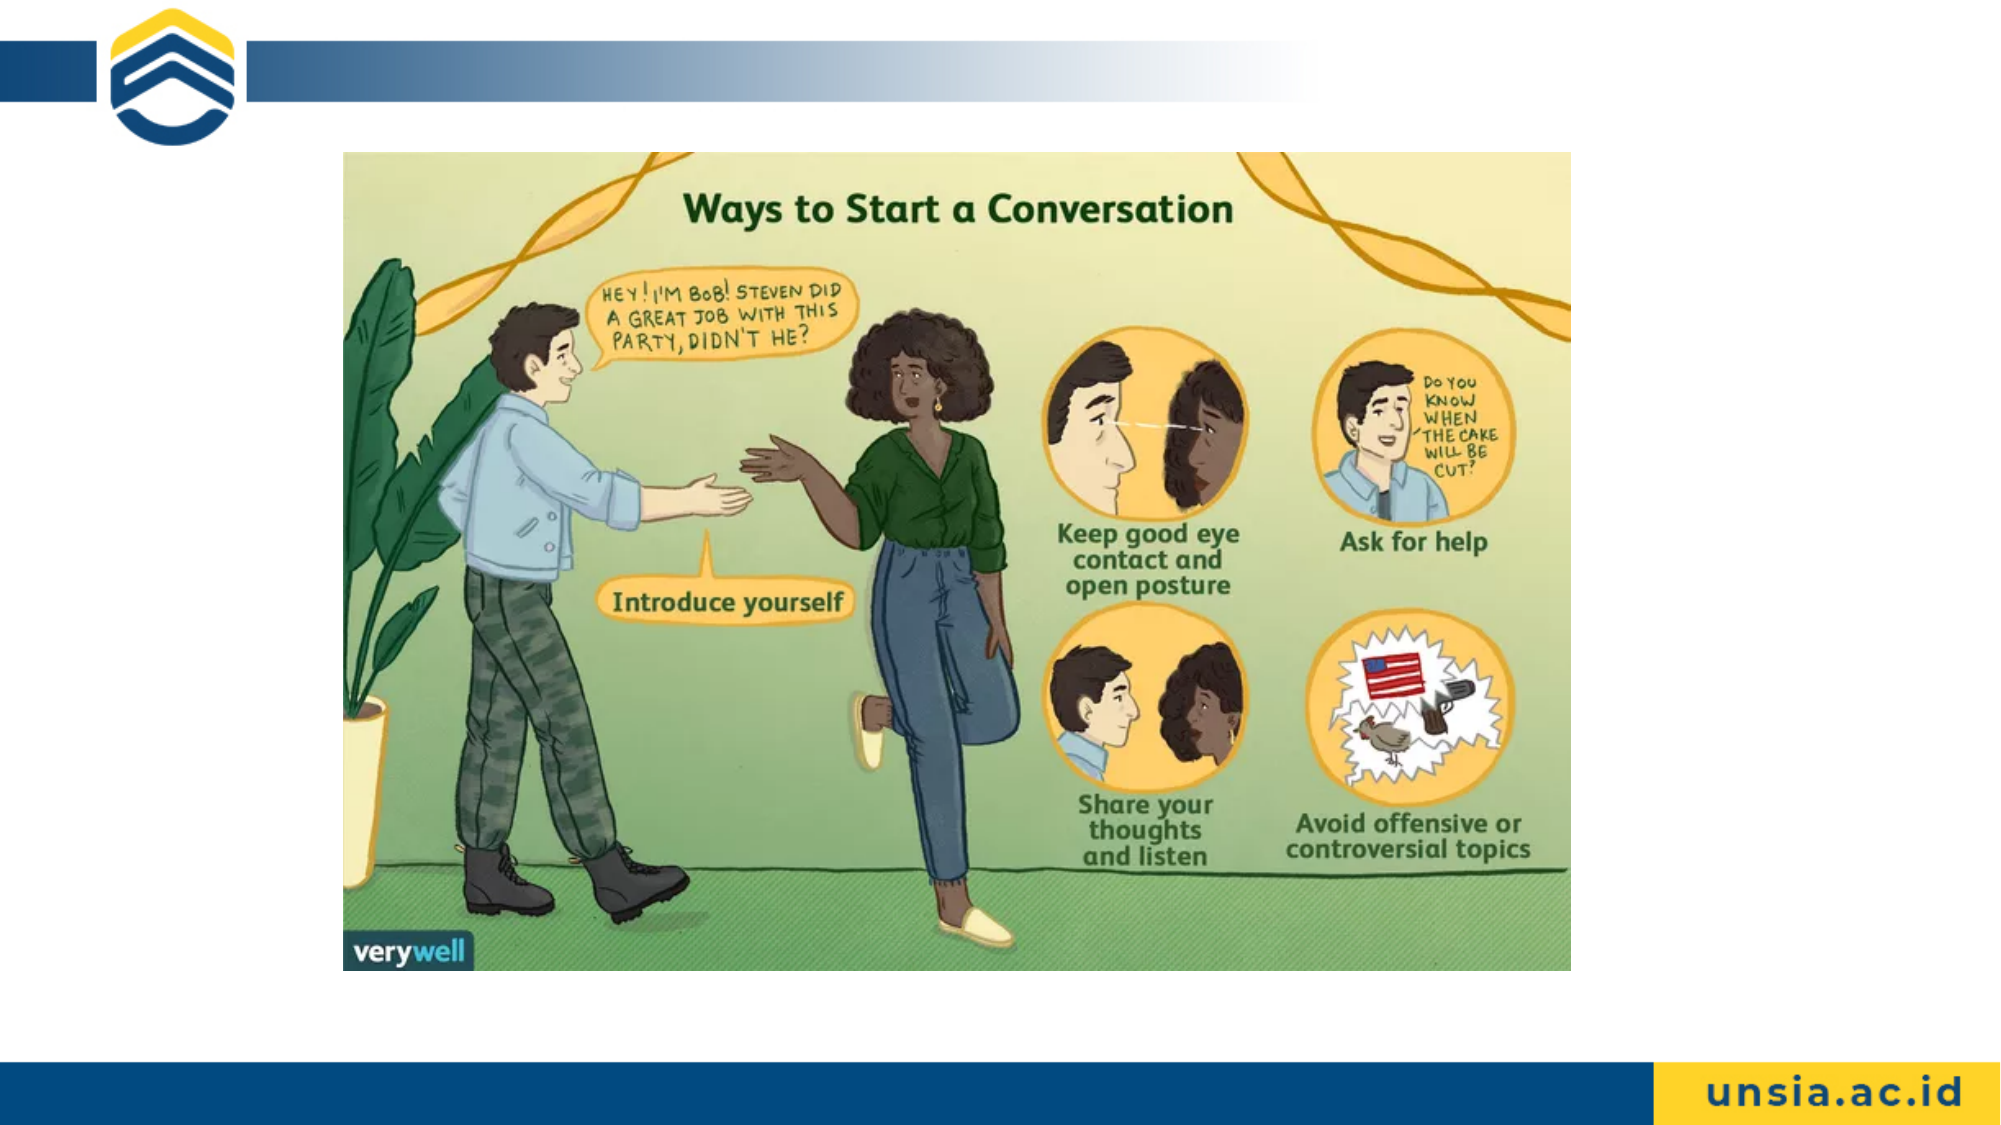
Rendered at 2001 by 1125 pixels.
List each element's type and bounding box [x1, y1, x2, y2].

text_box [1054, 92, 1835, 1024]
picture [0, 0, 2001, 1125]
text_box [165, 92, 946, 863]
